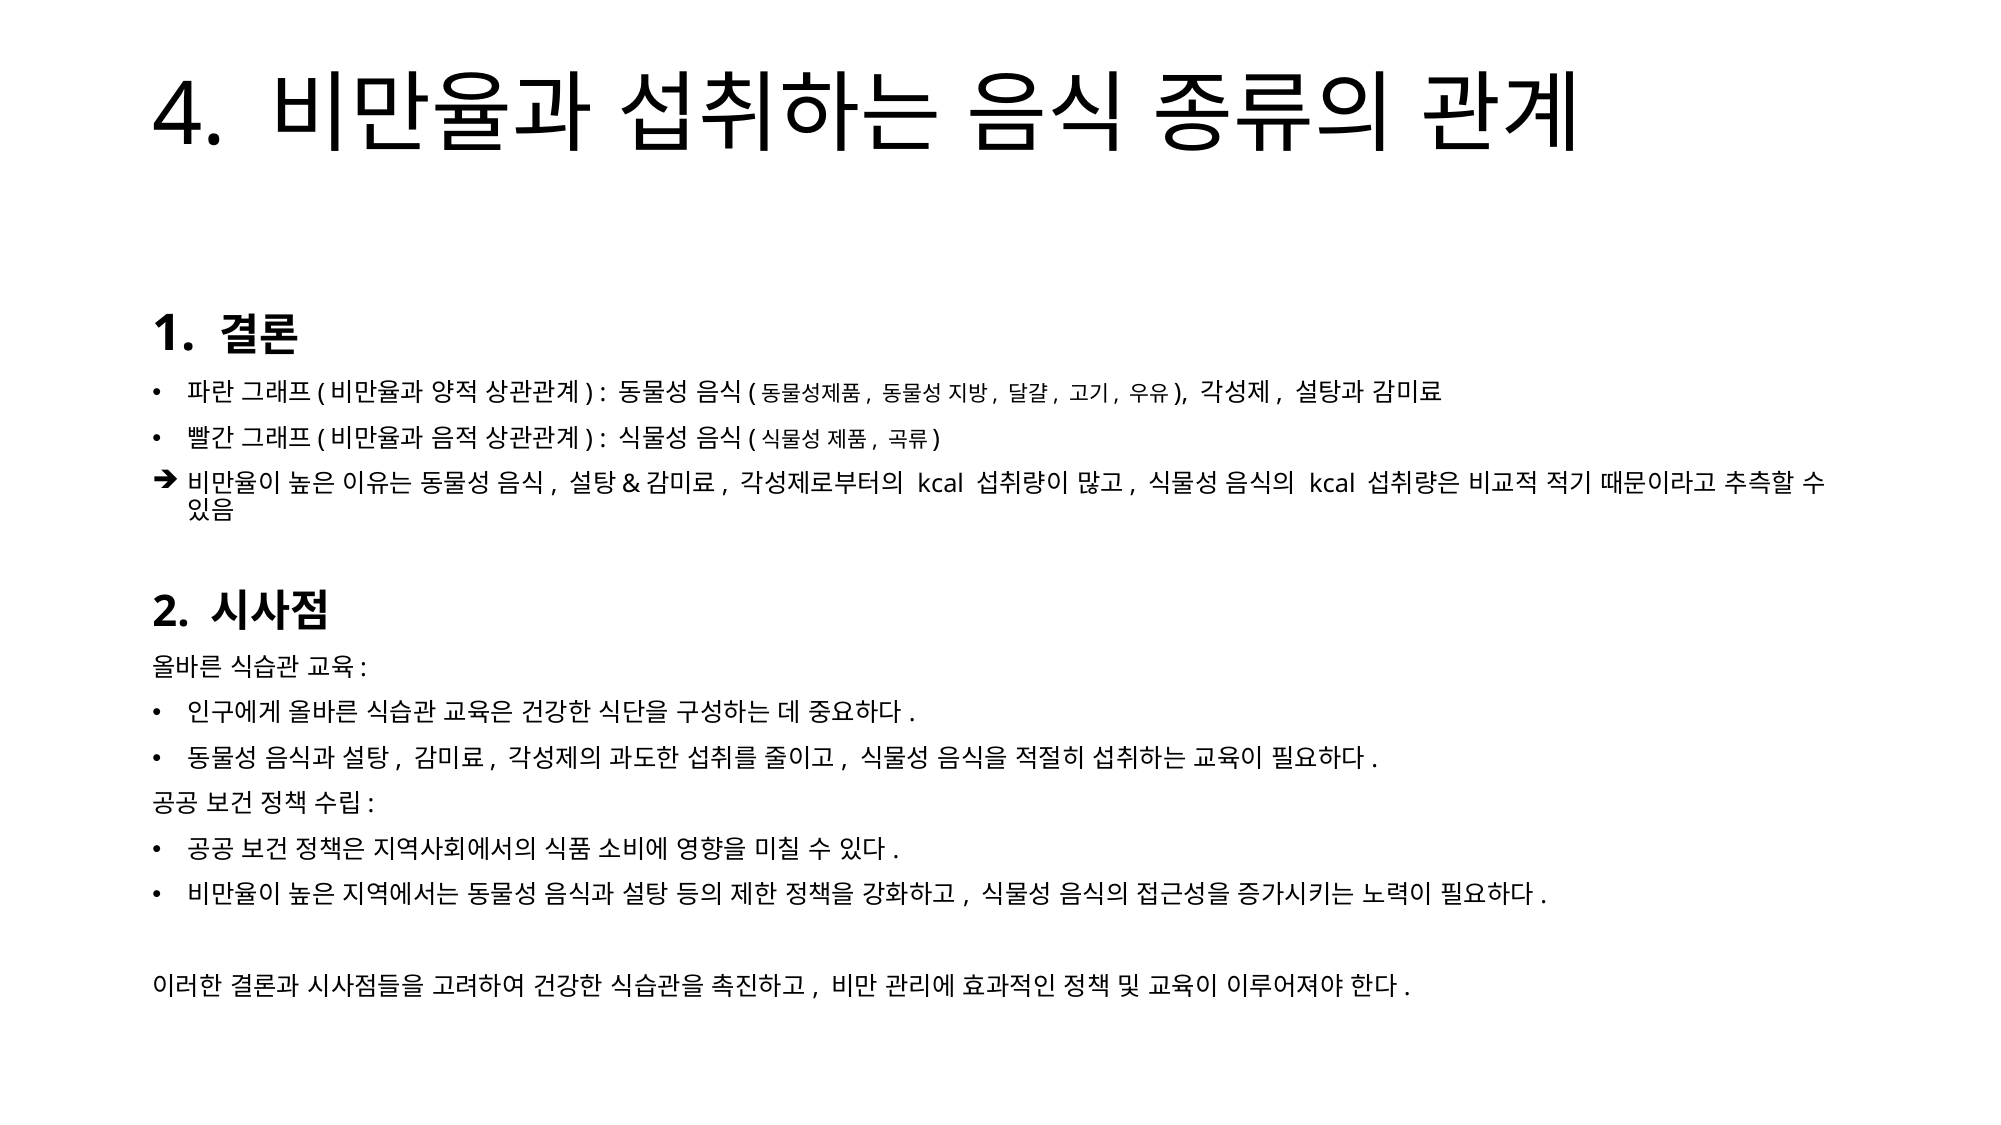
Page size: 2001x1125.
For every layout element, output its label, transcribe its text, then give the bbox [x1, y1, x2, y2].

title 4. 비만율과 섭취하는 음식 종류의 관계 [137, 59, 1863, 278]
list 1. 결론 파란 그래프(비만율과 양적 상관관계) : 동물성 음식(동물성제품, 동물성 지방, 달걀, 고기, 우유), 각성제, 설탕과 감미료 빨간 그래프(비만율과 음적 상관관계) : 식물성 음식(식물성 제품, 곡류) 비만율이 높은 이유는 동물성 음식, 설탕&감미료, 각성제로부터의 kcal 섭취량이 많고, 식물성 음식의 kcal 섭취량은 비교적 적기 때문이라고 추측할 수 있음 2. 시사점 올바른 식습관 교육: 인구에게 올바른 식습관 교육은 건강한 식단을 구성하는 데 중요하다. 동물성 음식과 설탕, 감미료, 각성제의 과도한 섭취를 줄이고, 식물성 음식을 적절히 섭취하는 교육이 필요하다. 공공 보건 정책 수립: 공공 보건 정책은 지역사회에서의 식품 소비에 영향을 미칠 수 있다. 비만율이 높은 지역에서는 동물성 음식과 설탕 등의 제한 정책을 강화하고, 식물성 음식의 접근성을 증가시키는 노력이 필요하다. 이러한 결론과 시사점들을 고려하여 건강한 식습관을 촉진하고, 비만 관리에 효과적인 정책 및 교육이 이루어져야 한다. [137, 299, 1863, 1014]
